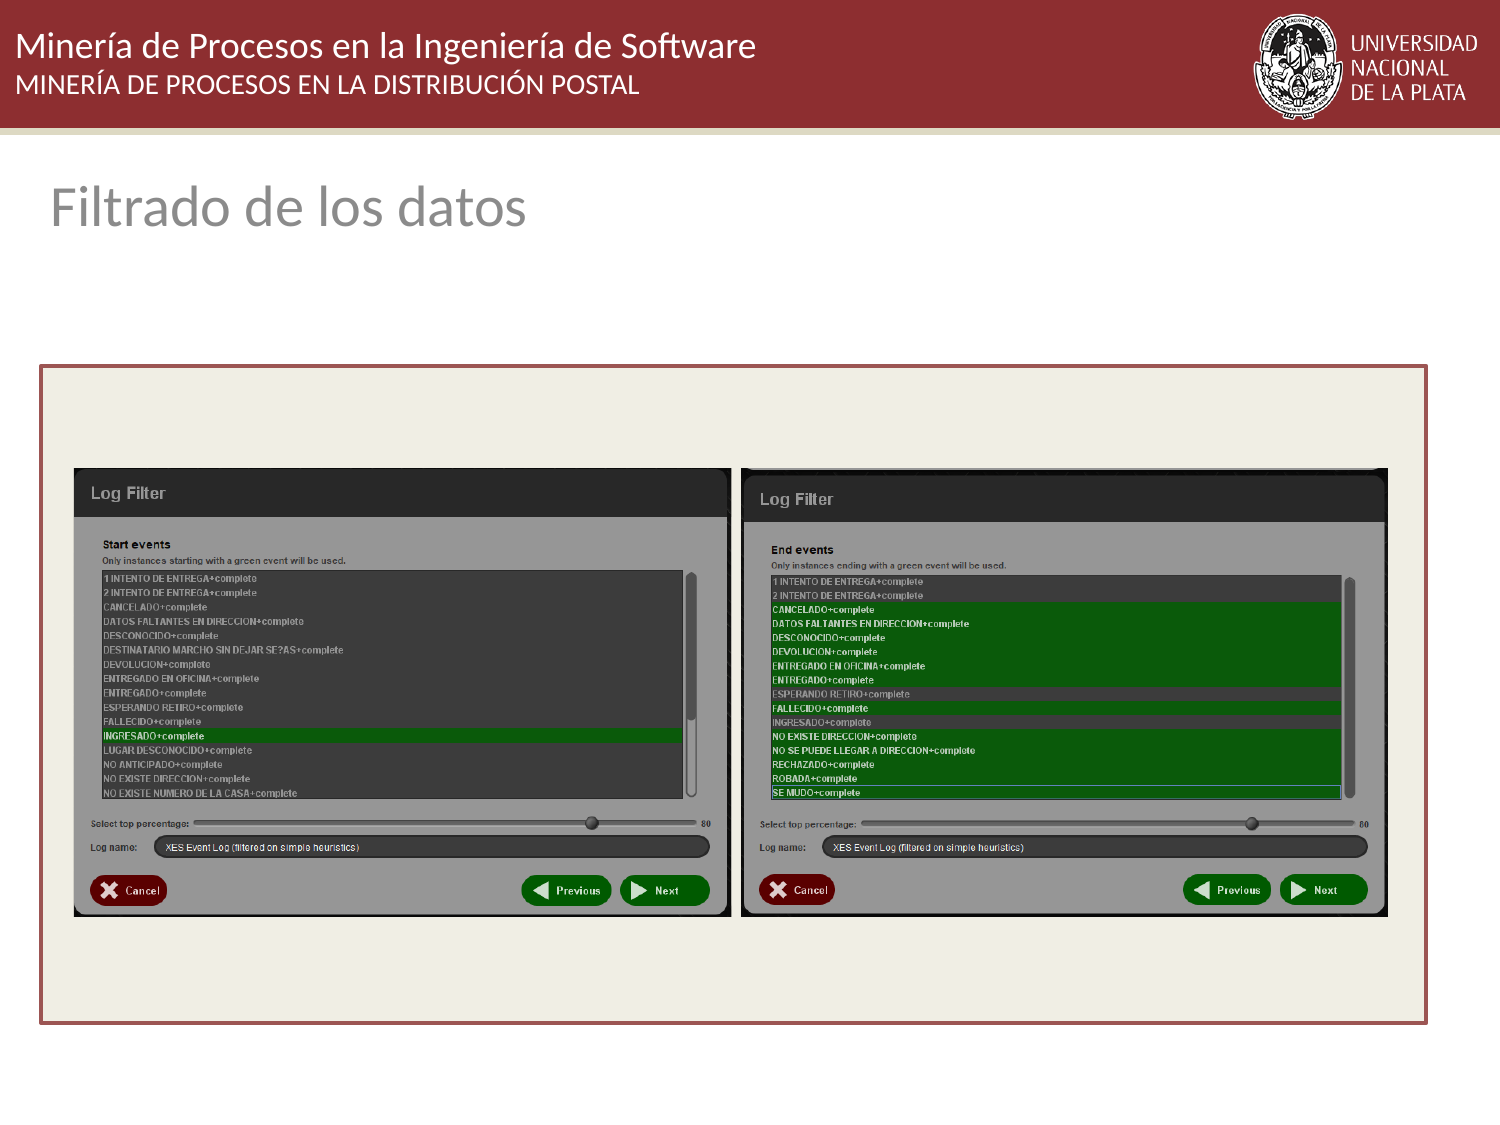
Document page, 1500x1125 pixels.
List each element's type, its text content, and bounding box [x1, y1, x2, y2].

text_box Minería de Procesos en la Ingeniería de Software MINERÍA DE PROCESOS EN LA DISTRIBUCIÓN POSTAL [0, 0, 1500, 128]
picture [1239, 6, 1477, 126]
text_box Filtrado de los datos [0, 160, 585, 274]
text_box [39, 364, 1428, 1025]
text_box [0, 128, 1238, 133]
picture [73, 467, 732, 917]
text_box [1478, 128, 1500, 133]
picture [740, 467, 1389, 917]
